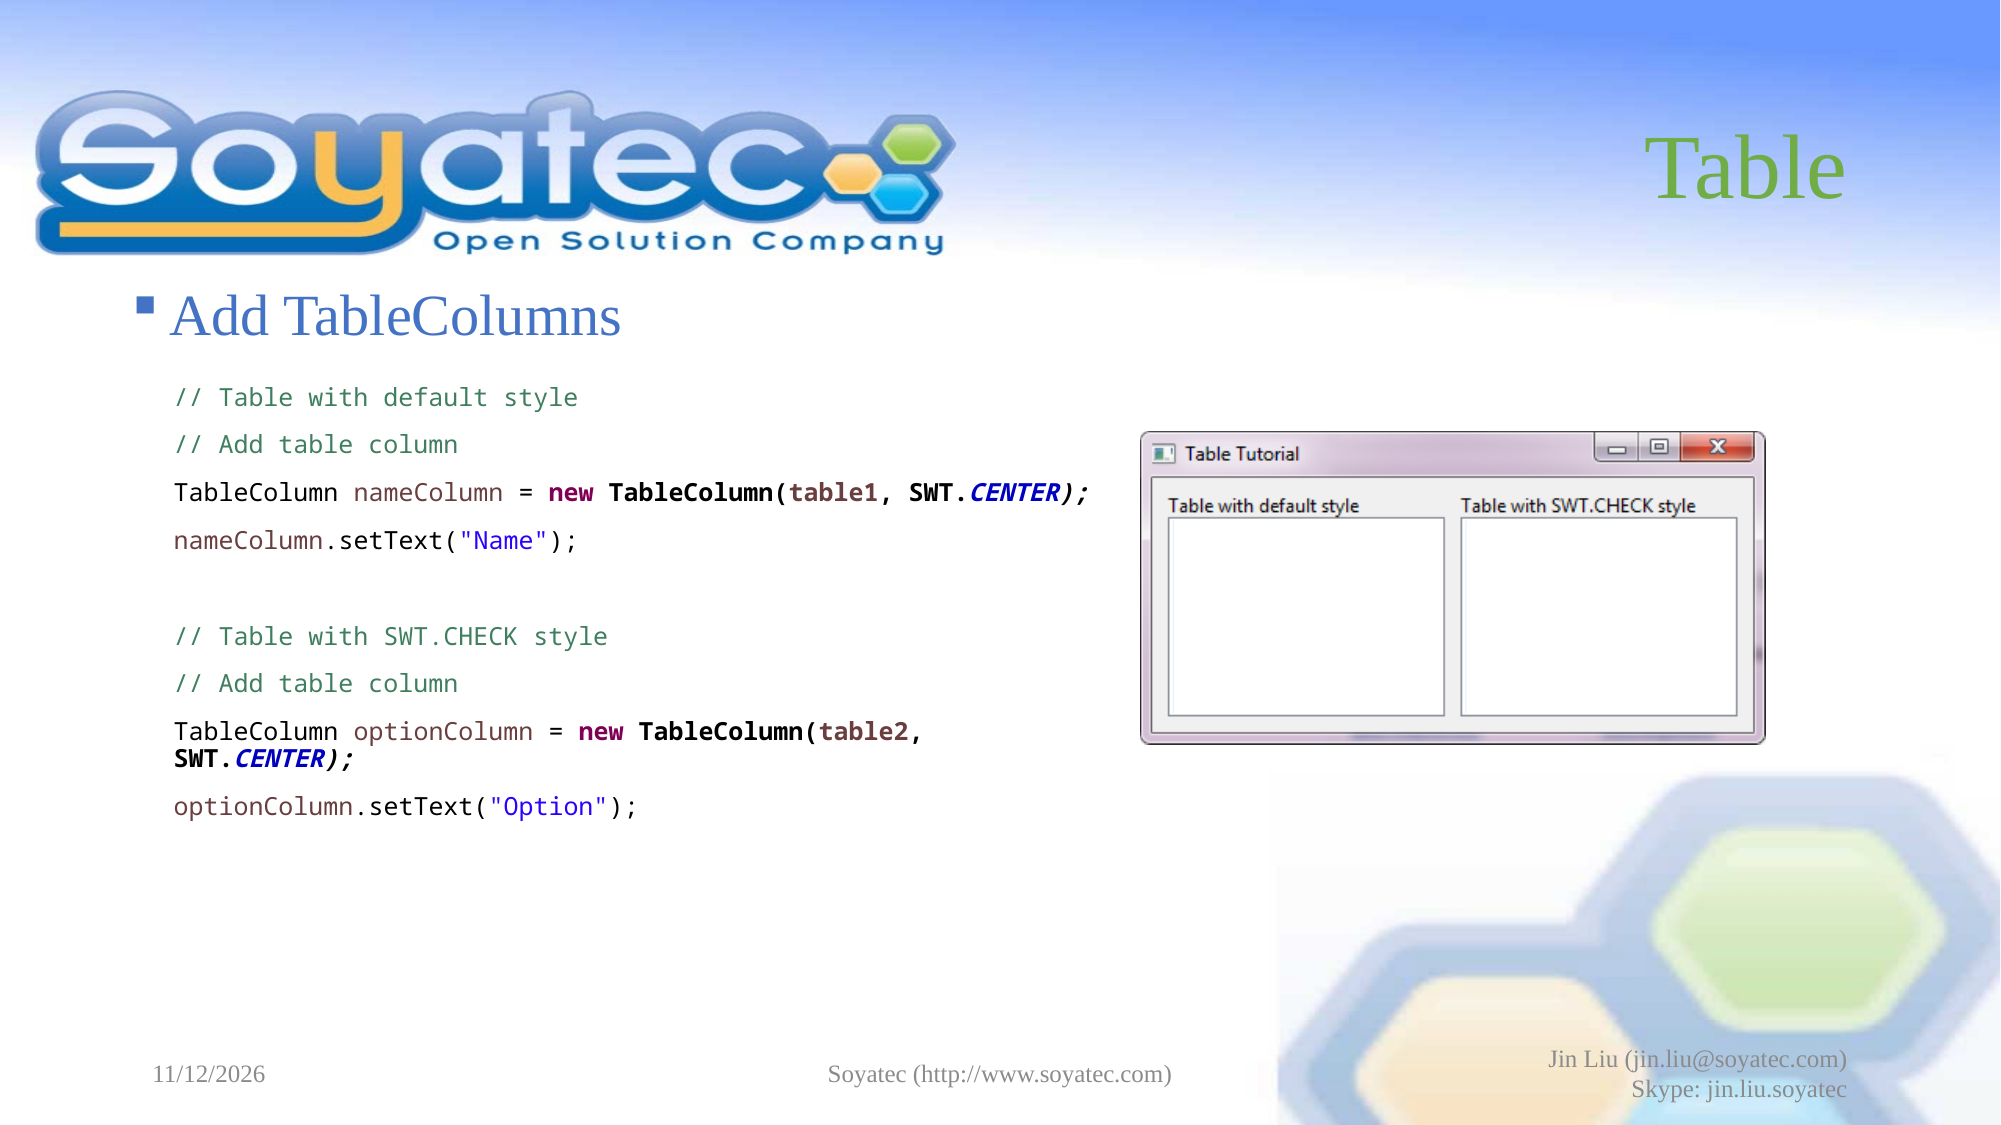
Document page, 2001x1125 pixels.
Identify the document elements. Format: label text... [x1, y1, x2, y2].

picture [0, 0, 2001, 1125]
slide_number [137, 1042, 588, 1103]
footer Soyatec (http://www.soyatec.com) [662, 1042, 1338, 1103]
list // Table with default style // Add table column TableColumn nameColumn = new TableColumn(table1, SWT.CENTER); nameColumn.setText("Name"); // Table with SWT.CHECK style // Add table column TableColumn optionColumn = new TableColumn(table2, SWT.CENTER); optionColumn.setText("Option"); [158, 377, 1130, 975]
slide_number Jin Liu (jin.liu@soyatec.com) Skype: jin.liu.soyatec [1412, 1042, 1863, 1103]
title Table [962, 59, 1863, 278]
list Add TableColumns [116, 277, 980, 405]
